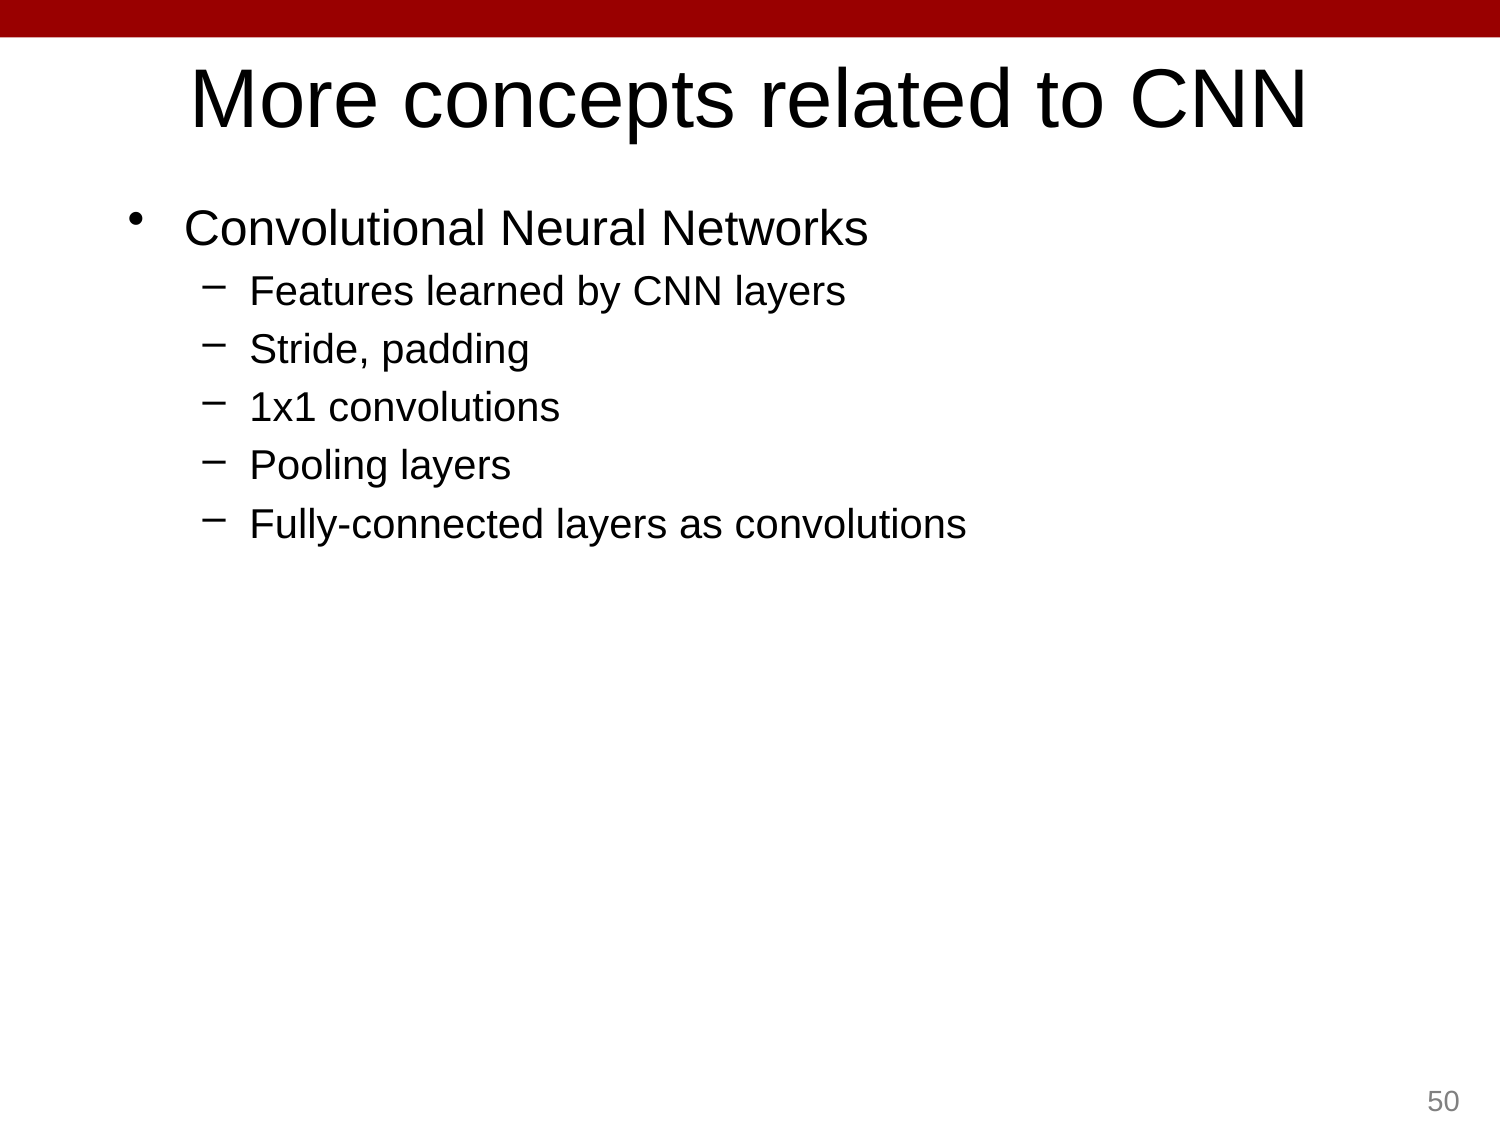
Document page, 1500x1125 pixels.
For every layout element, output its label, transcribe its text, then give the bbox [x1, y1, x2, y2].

title More concepts related to CNN [112, 37, 1388, 151]
slide_number 50 [1162, 1049, 1476, 1125]
list Convolutional Neural Networks Features learned by CNN layers Stride, padding 1x1 convolutions Pooling layers Fully-connected layers as convolutions [112, 187, 1388, 1051]
